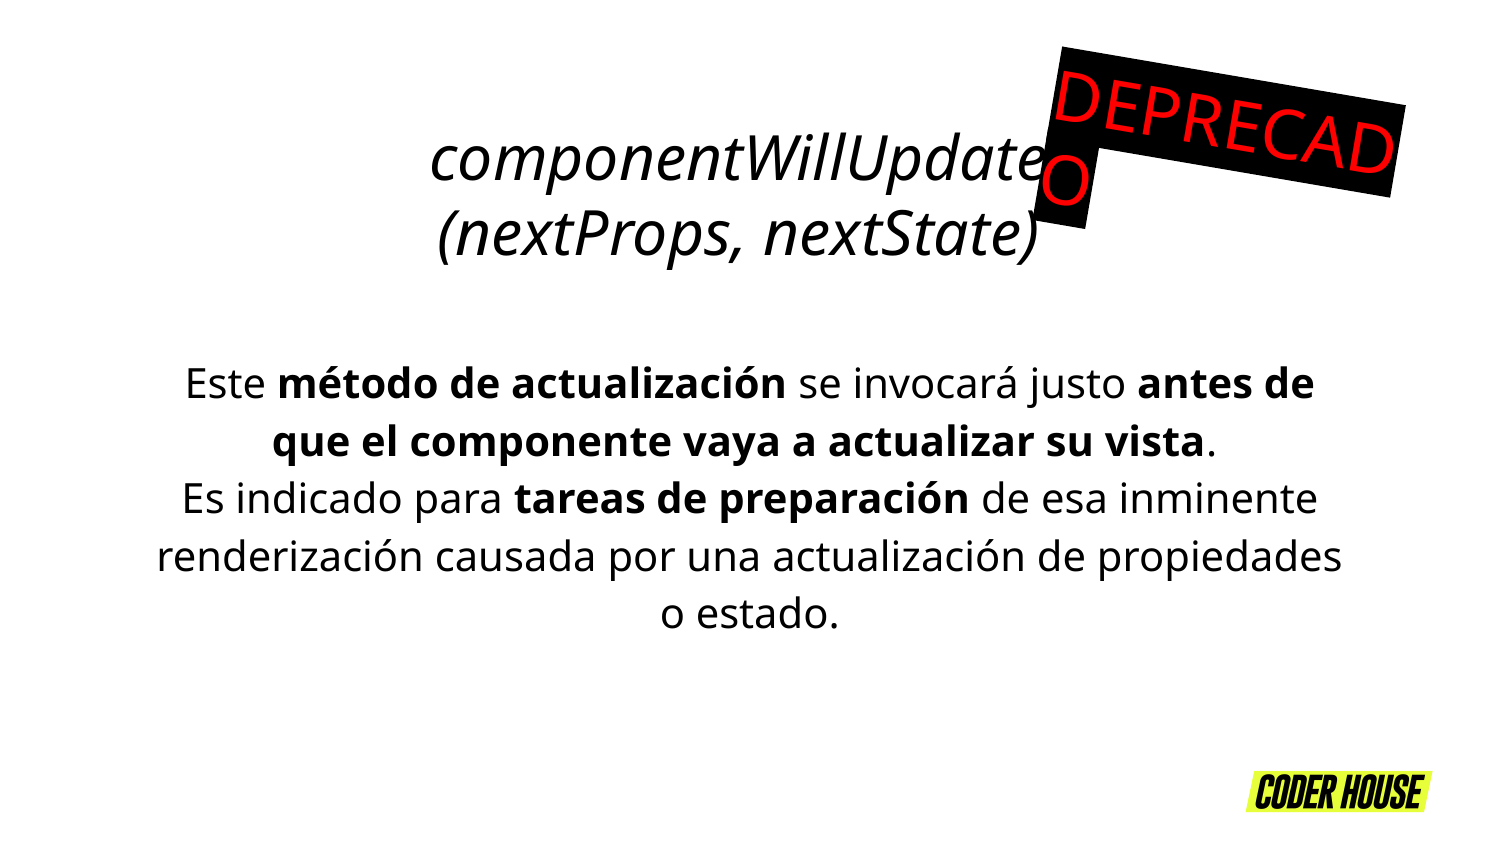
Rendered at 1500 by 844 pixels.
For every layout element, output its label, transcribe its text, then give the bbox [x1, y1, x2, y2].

picture [1241, 764, 1437, 819]
text_box Este método de actualización se invocará justo antes de que el componente vaya a actualizar su vista. Es indicado para tareas de preparación de esa inminente renderización causada por una actualización de propiedades o estado. [139, 334, 1361, 696]
text_box DEPRECADO [1031, 33, 1458, 207]
text_box componentWillUpdate (nextProps, nextState) [274, 103, 1204, 266]
